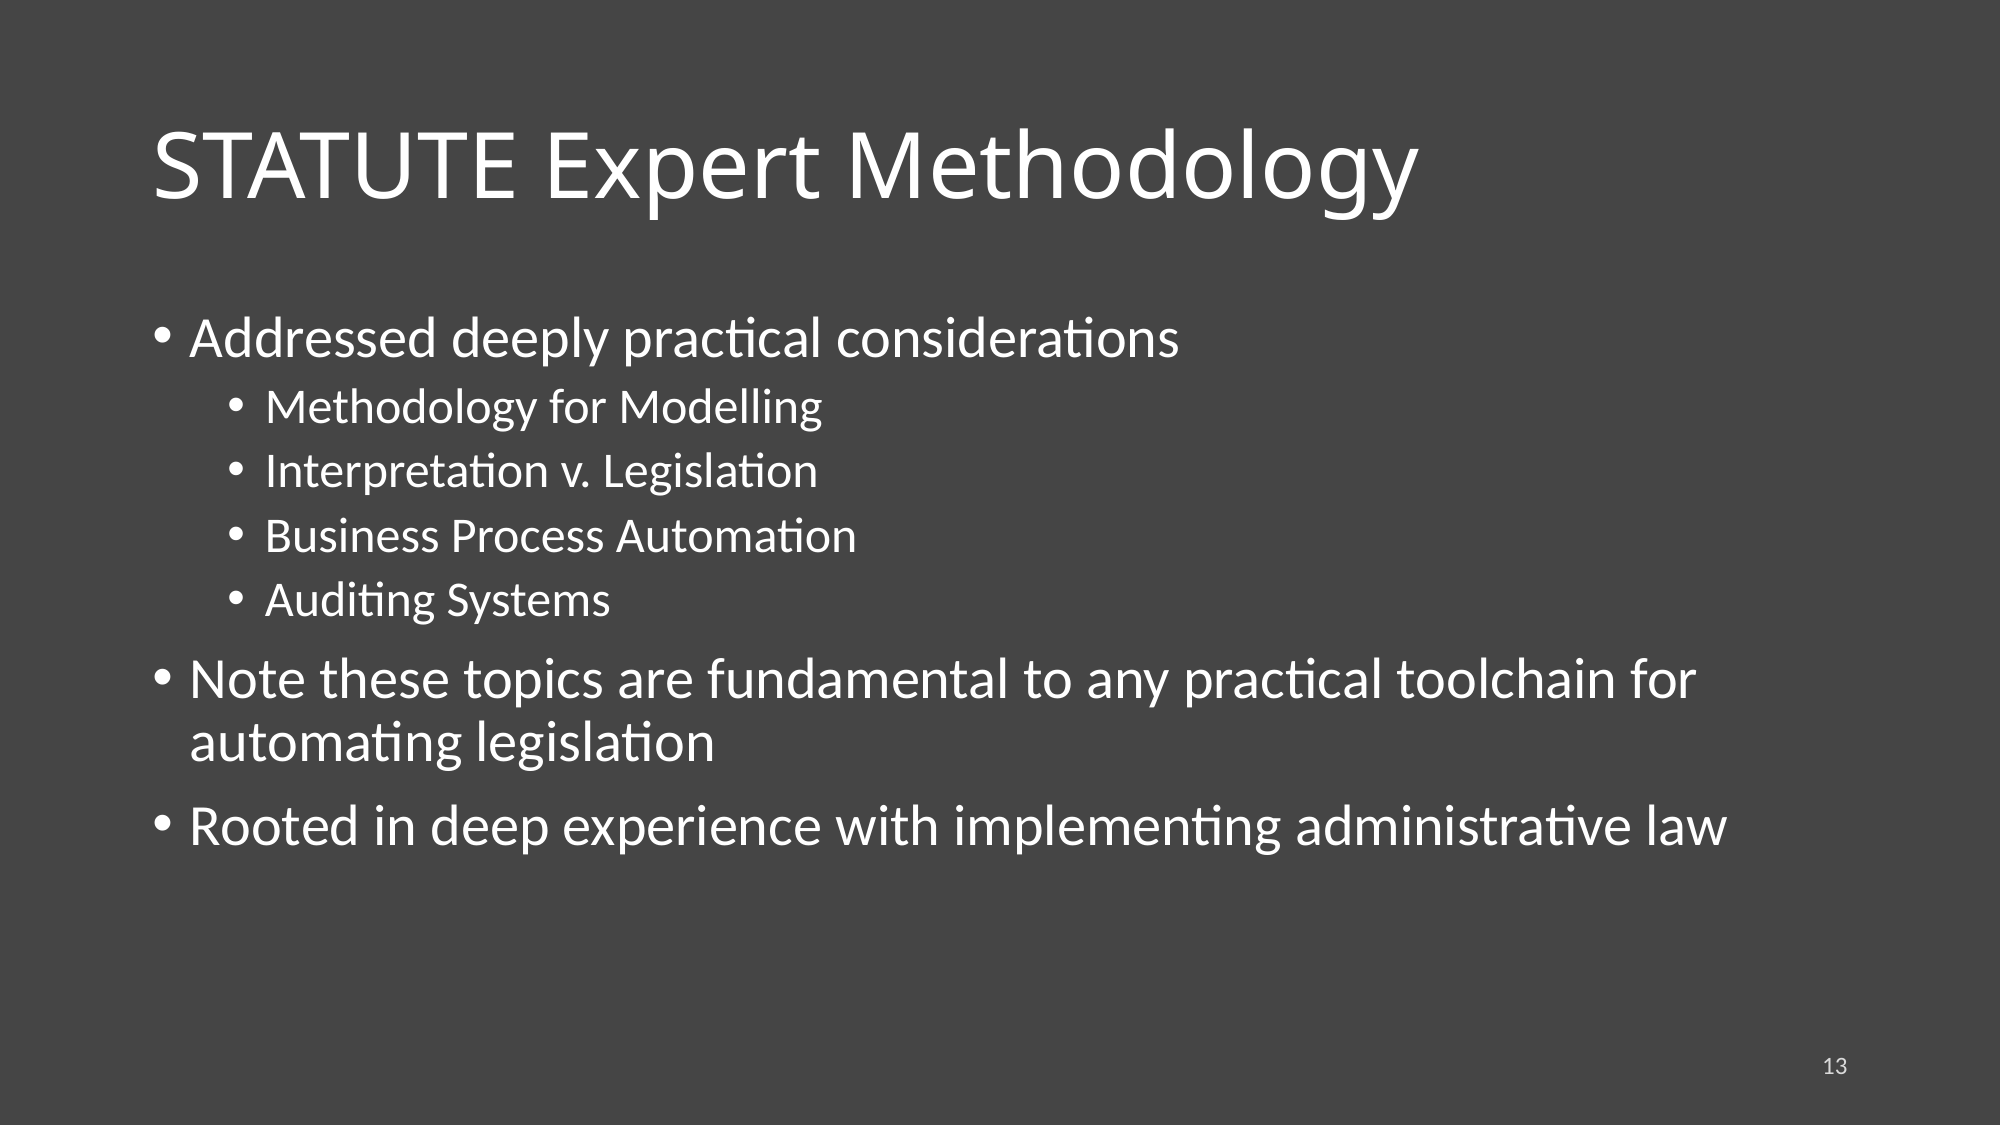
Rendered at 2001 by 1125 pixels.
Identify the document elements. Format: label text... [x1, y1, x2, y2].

title STATUTE Expert Methodology [137, 59, 1863, 278]
text_box 13 [1412, 1042, 1863, 1103]
list Addressed deeply practical considerations Methodology for Modelling Interpretation v. Legislation Business Process Automation Auditing Systems Note these topics are fundamental to any practical toolchain for automating legislation Rooted in deep experience with implementing administrative law [137, 299, 1863, 1014]
